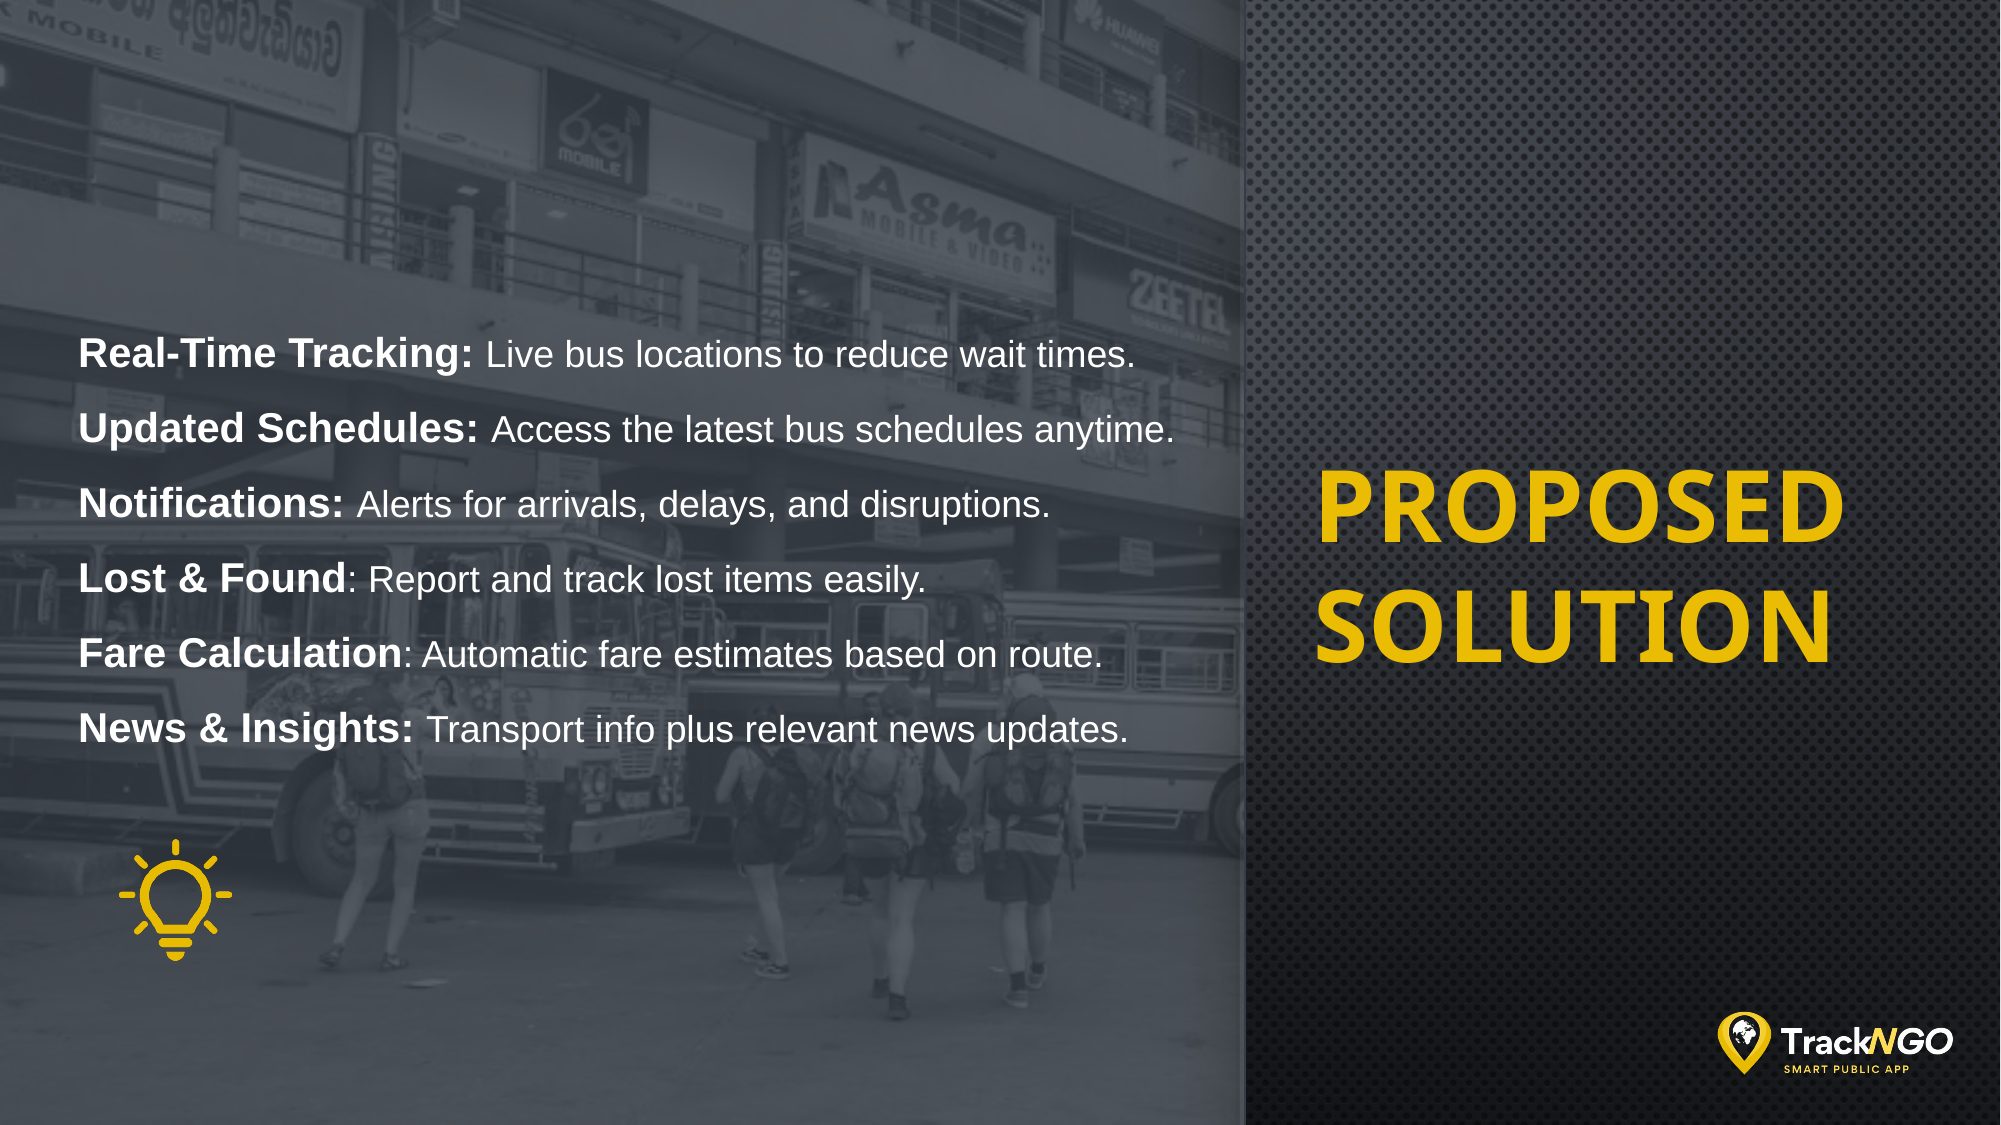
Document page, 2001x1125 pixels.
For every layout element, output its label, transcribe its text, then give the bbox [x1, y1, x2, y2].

title Proposed Solution [1298, 395, 1930, 730]
picture [0, 0, 1244, 1125]
picture [1678, 1005, 1986, 1085]
